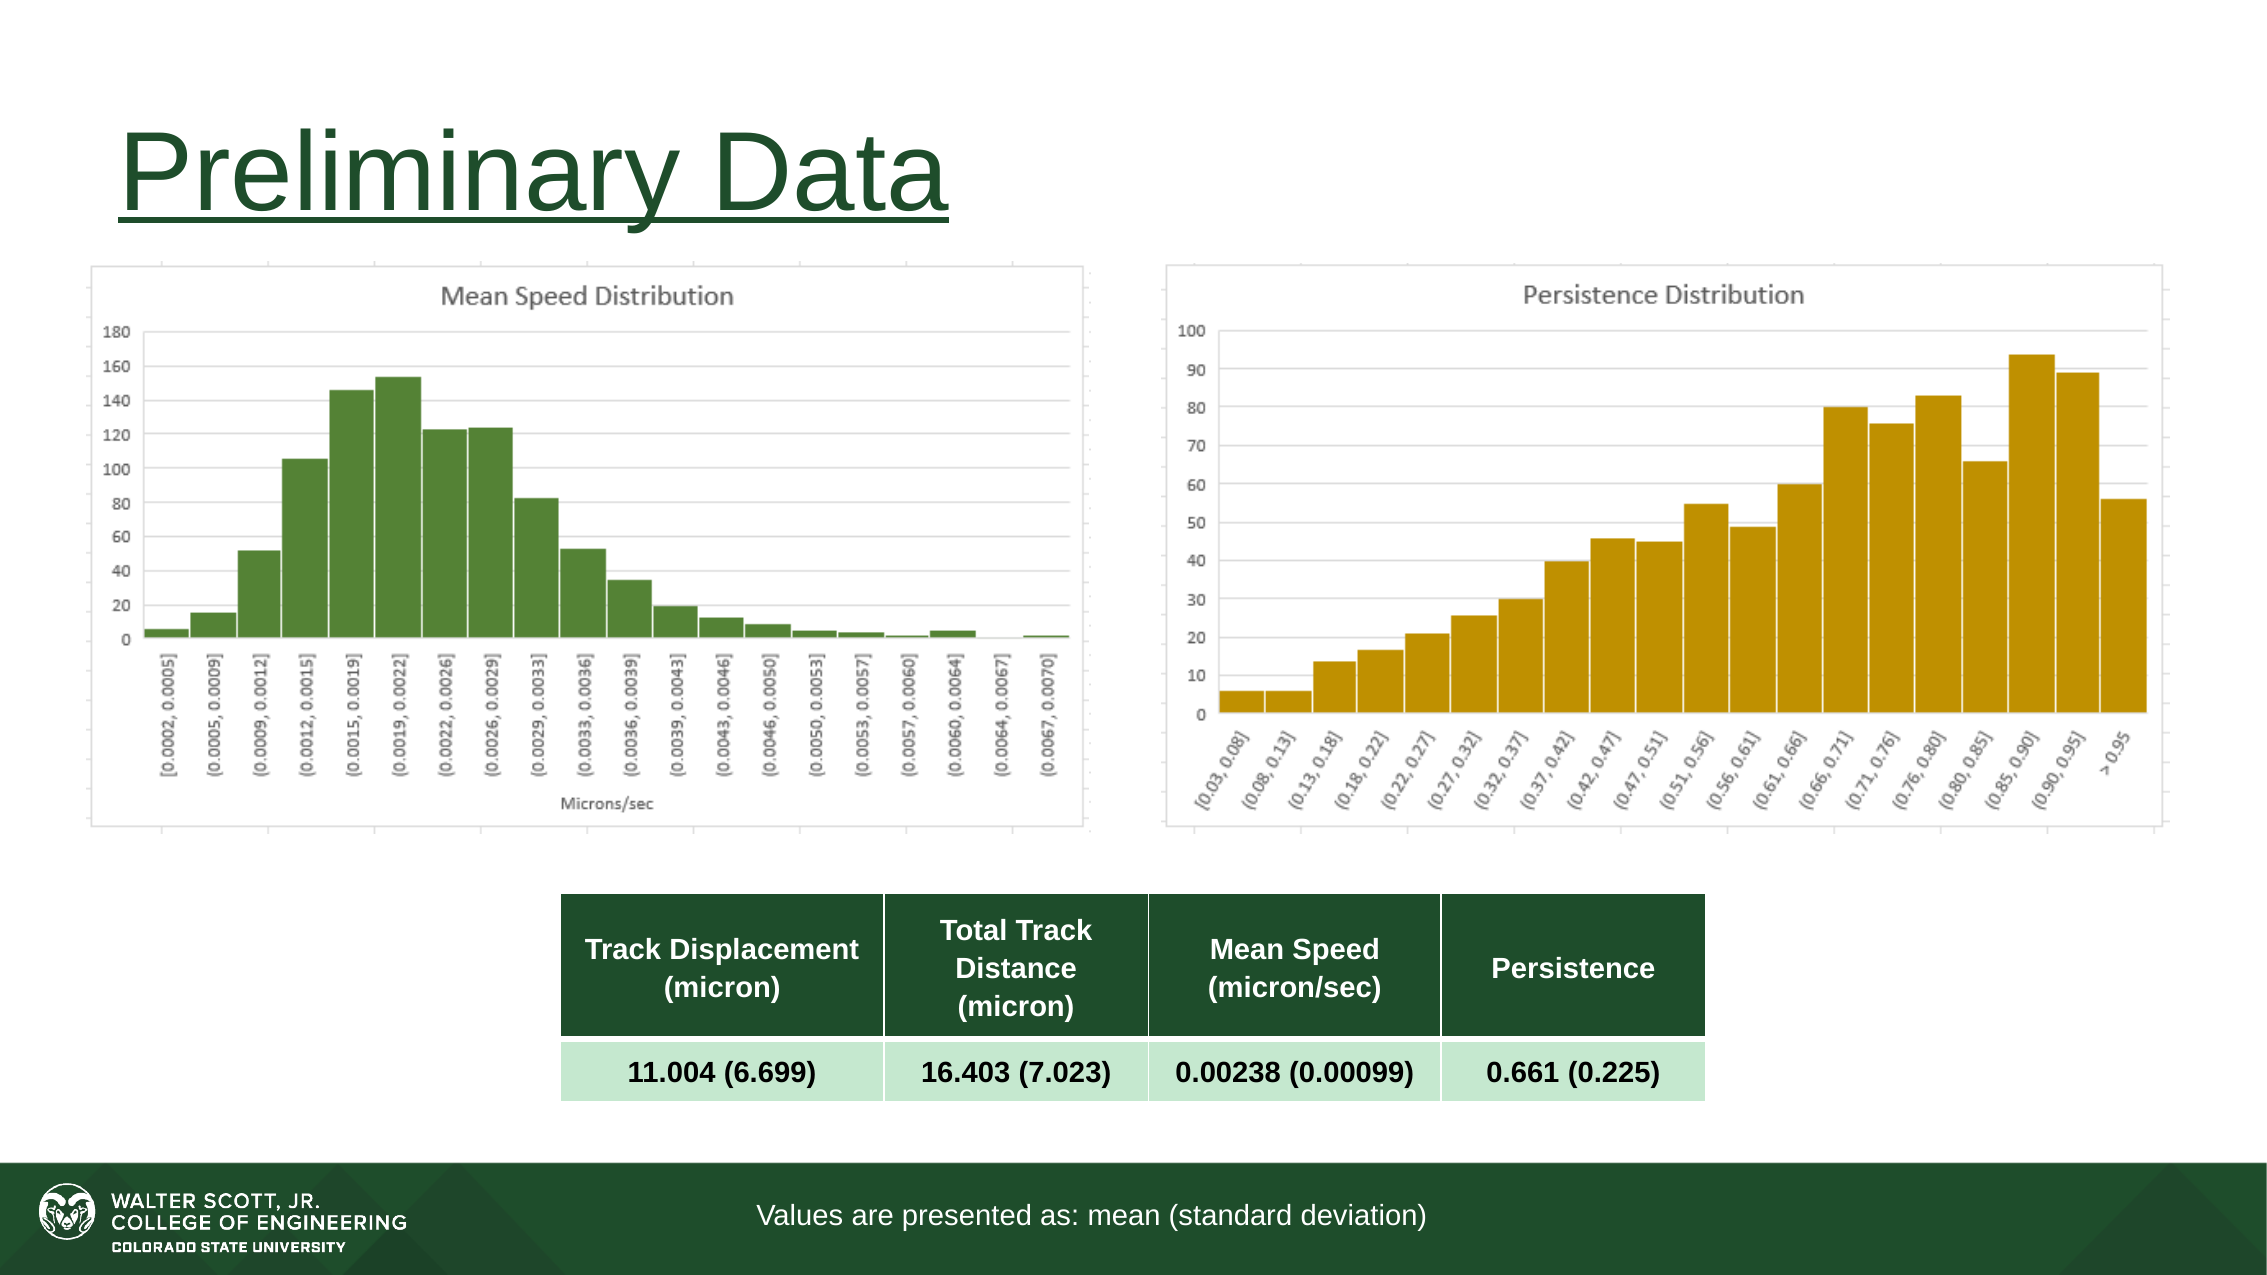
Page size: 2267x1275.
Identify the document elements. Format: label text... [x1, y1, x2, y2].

text_box Values are presented as: mean (standard deviation) [741, 1189, 1526, 1239]
picture [86, 261, 1091, 835]
title Preliminary Data [103, 81, 2164, 249]
table_cell 0.00238 (0.00099) [1149, 1042, 1440, 1101]
table_cell 0.661 (0.225) [1442, 1042, 1705, 1101]
table_header Total Track Distance (micron) [885, 894, 1148, 1036]
table_cell 16.403 (7.023) [885, 1042, 1148, 1101]
table_cell 11.004 (6.699) [561, 1042, 883, 1101]
table_header Persistence [1442, 894, 1705, 1036]
table_header Track Displacement (micron) [561, 894, 883, 1036]
table_header Mean Speed (micron/sec) [1149, 894, 1440, 1036]
picture [0, 1156, 2267, 1275]
picture [1161, 263, 2171, 835]
